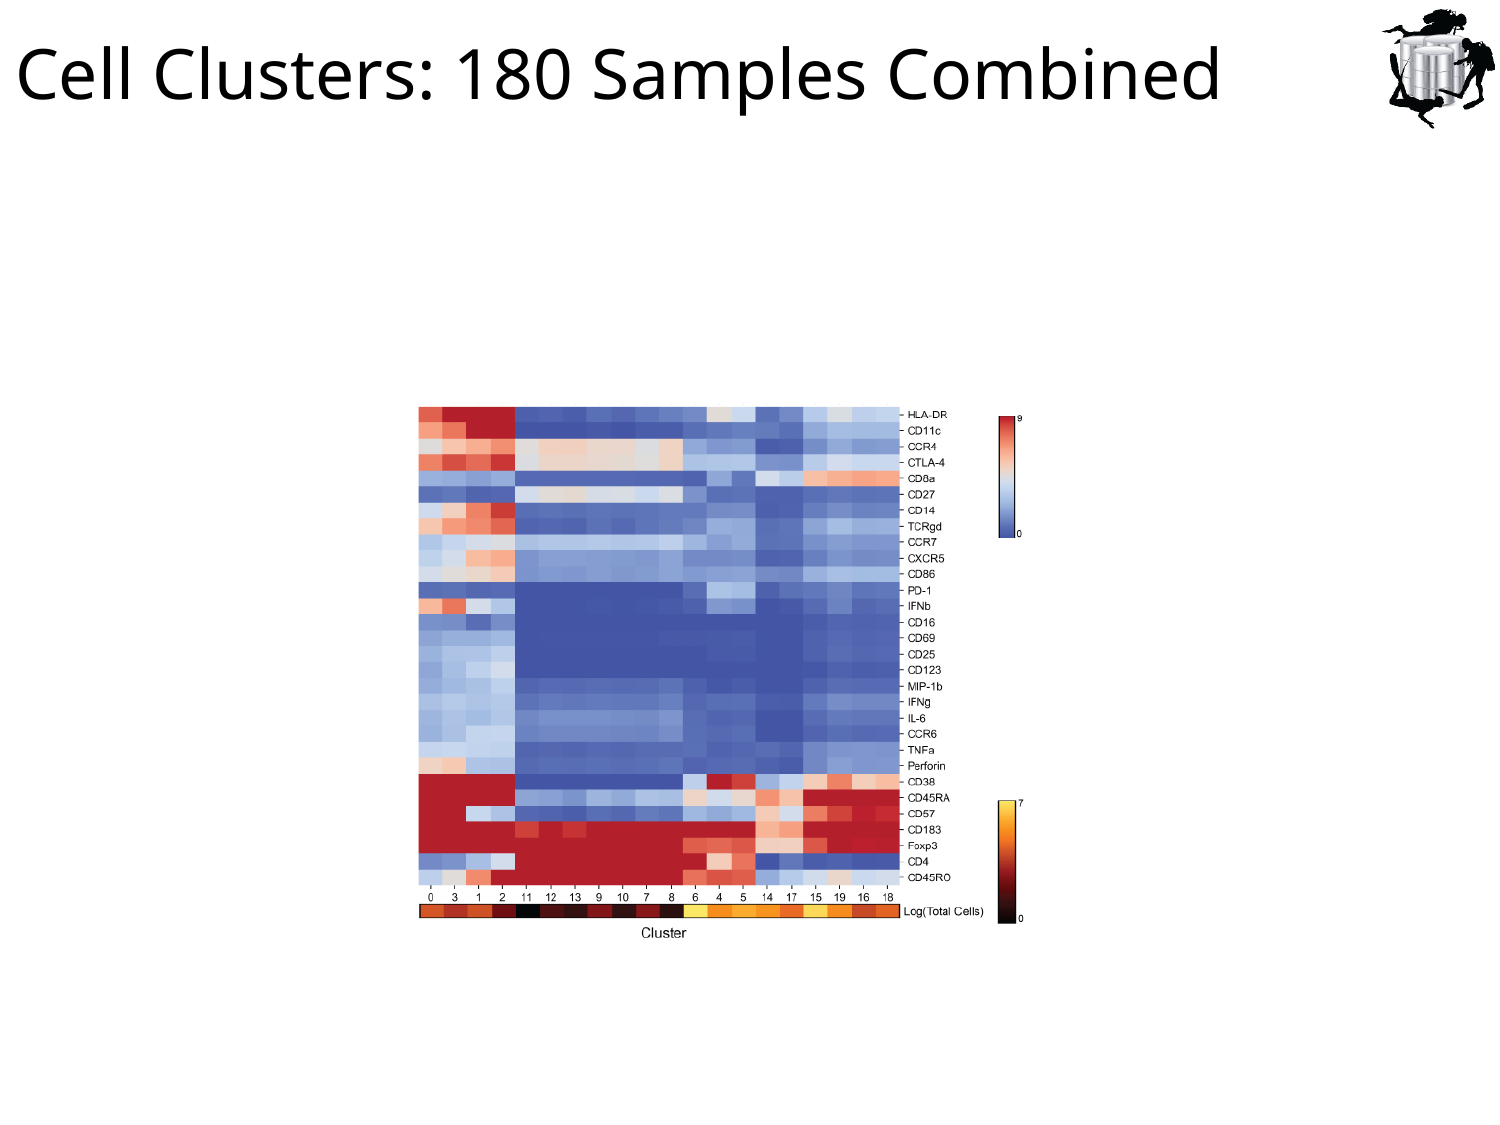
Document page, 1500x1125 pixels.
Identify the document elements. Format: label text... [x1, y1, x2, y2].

picture [1376, 5, 1498, 131]
title Cell Clusters: 180 Samples Combined [0, 11, 1377, 143]
picture [342, 386, 1157, 938]
